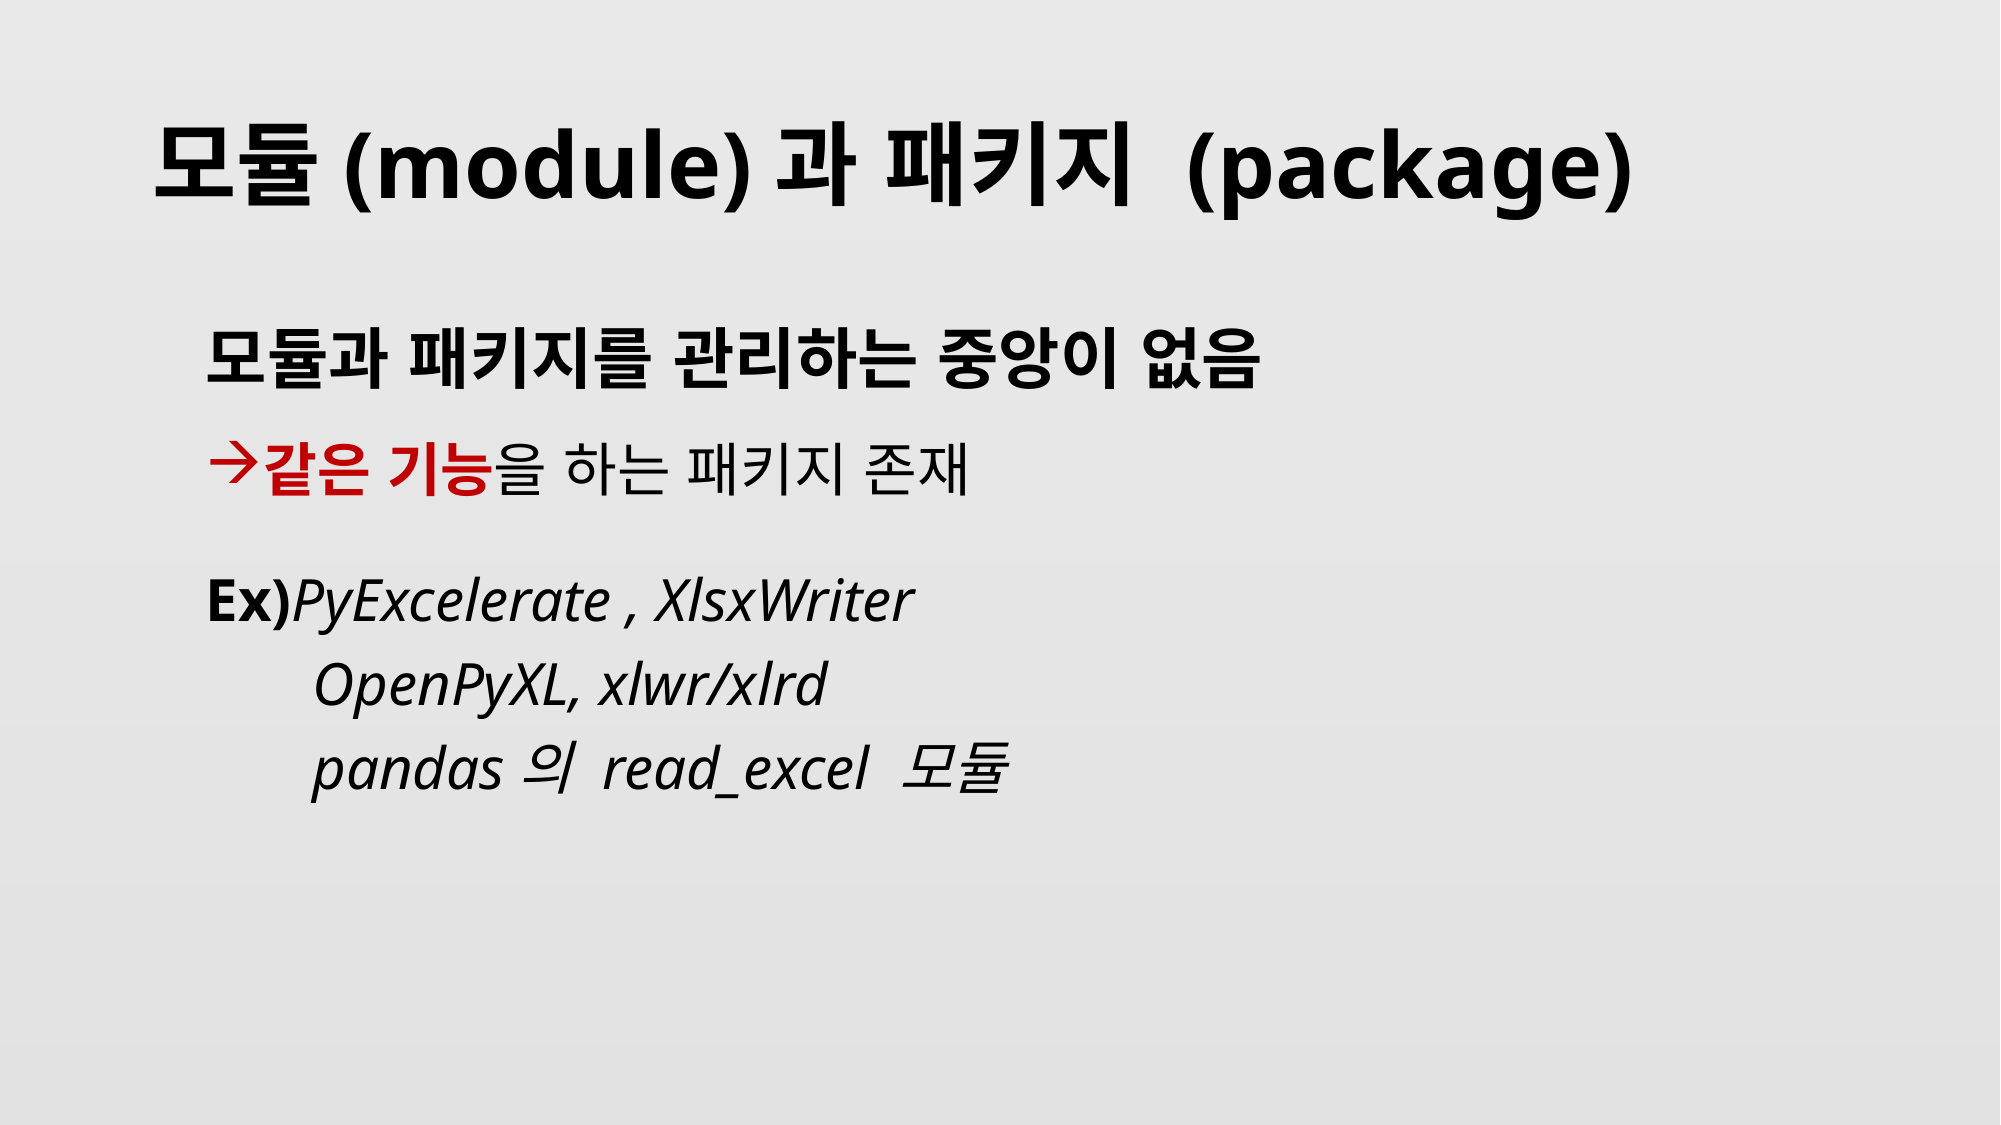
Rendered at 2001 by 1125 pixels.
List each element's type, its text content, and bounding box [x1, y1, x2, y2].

list 모듈과 패키지를 관리하는 중앙이 없음 같은 기능을 하는 패키지 존재 Ex)PyExcelerate , XlsxWriter OpenPyXL, xlwr/xlrd pandas의 read_excel 모듈 [190, 318, 1902, 1032]
title 모듈(module)과 패키지 (package) [137, 59, 1863, 278]
